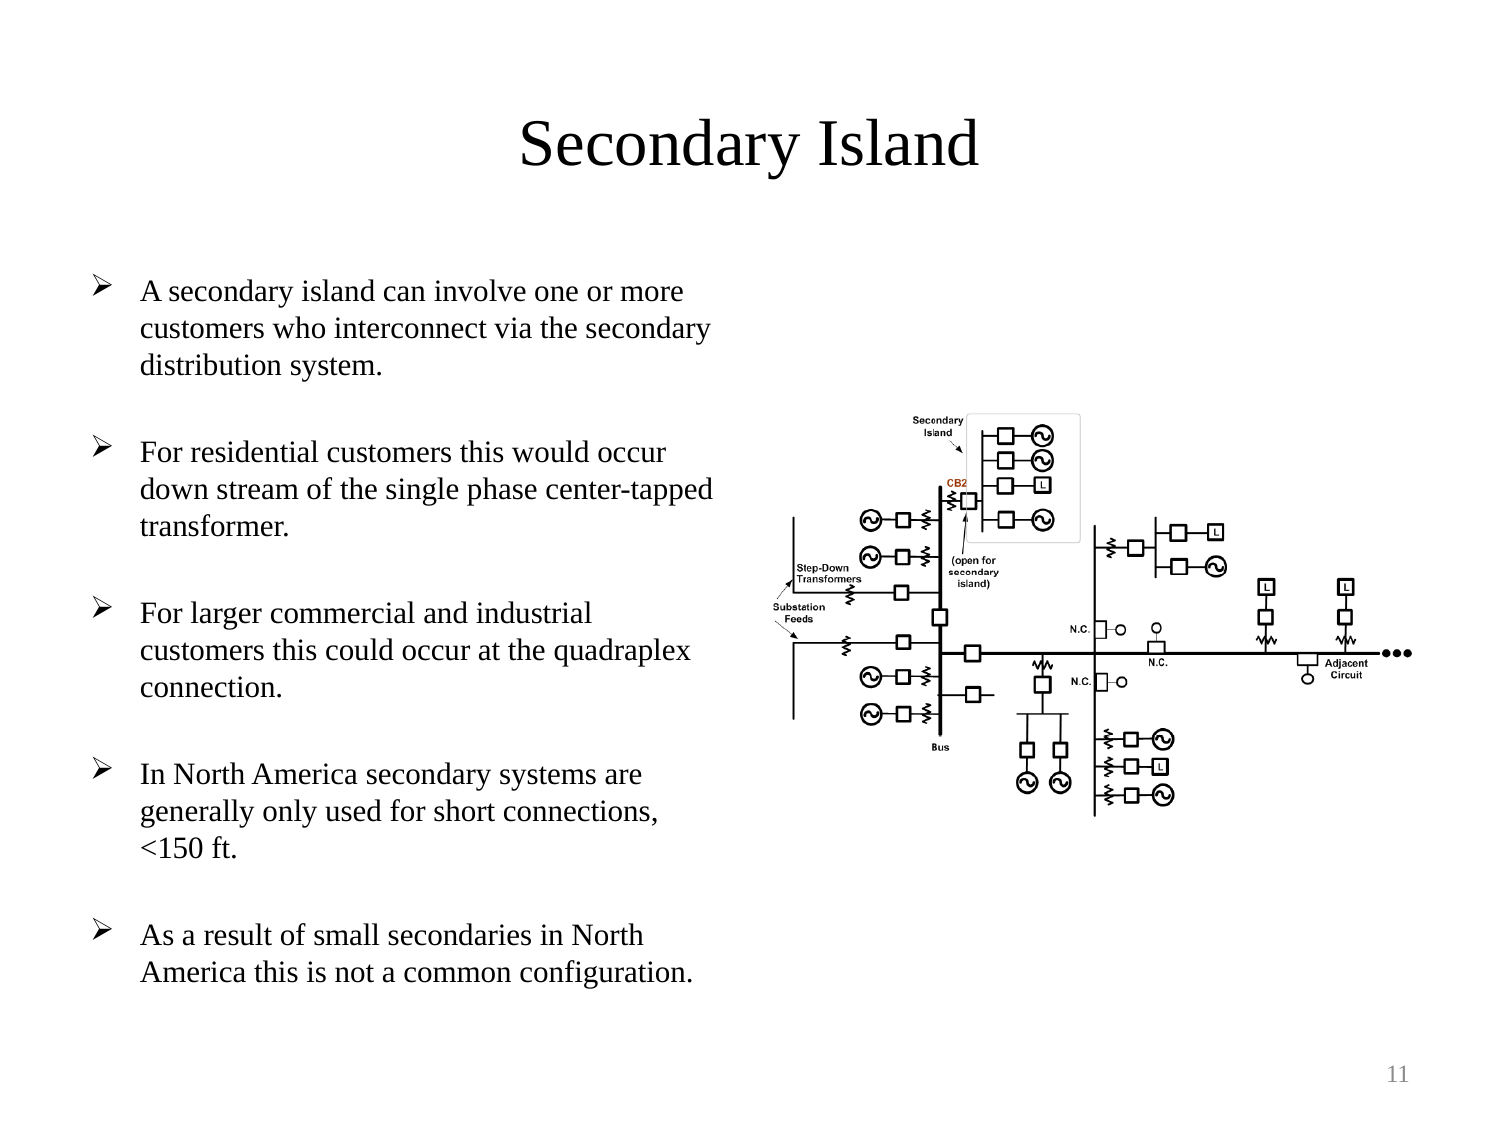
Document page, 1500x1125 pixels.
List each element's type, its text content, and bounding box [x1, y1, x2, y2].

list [762, 404, 1426, 832]
title Secondary Island [75, 45, 1425, 233]
list A secondary island can involve one or more customers who interconnect via the secondary distribution system. For residential customers this would occur down stream of the single phase center-tapped transformer. For larger commercial and industrial customers this could occur at the quadraplex connection. In North America secondary systems are generally only used for short connections, <150 ft. As a result of small secondaries in North America this is not a common configuration. [75, 262, 738, 1005]
slide_number 11 [1074, 1042, 1425, 1103]
